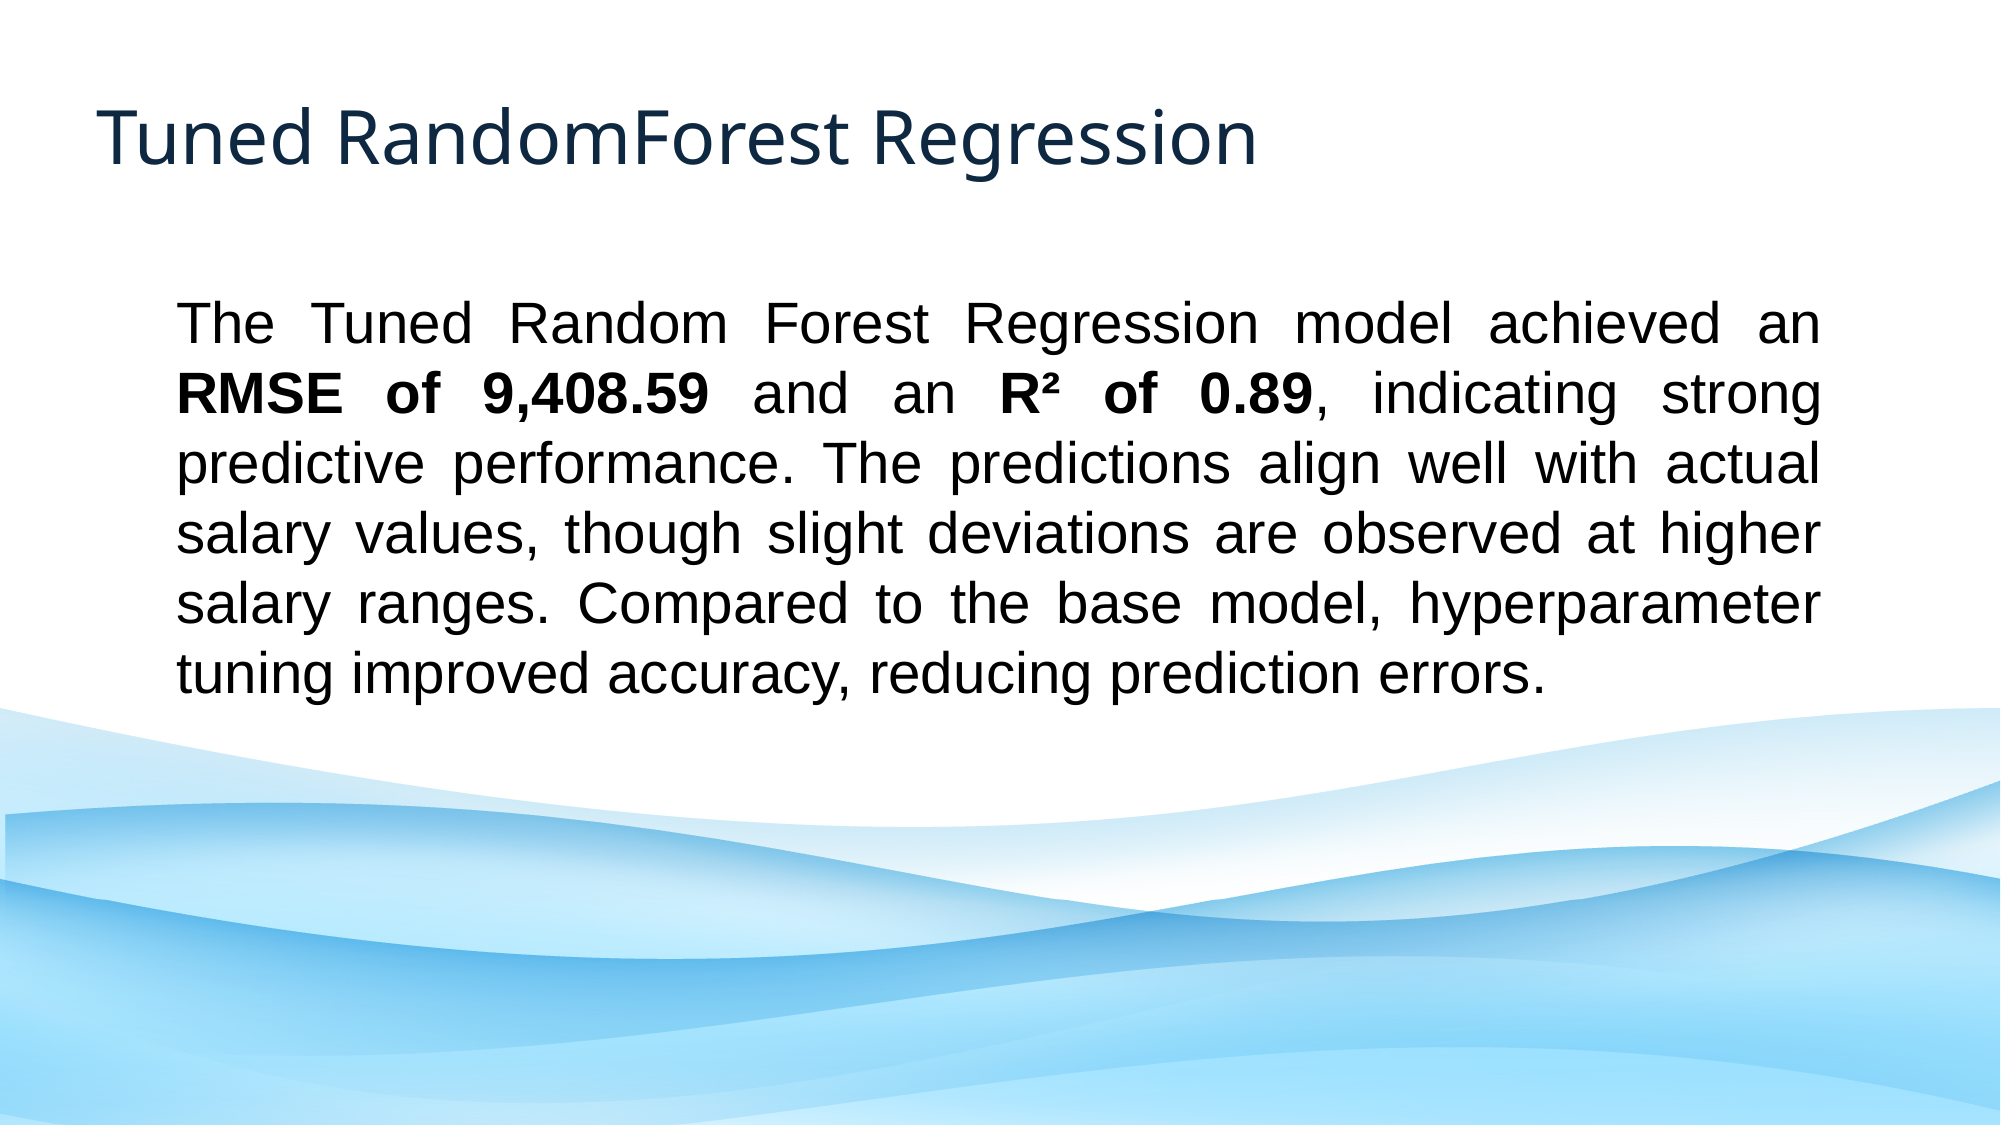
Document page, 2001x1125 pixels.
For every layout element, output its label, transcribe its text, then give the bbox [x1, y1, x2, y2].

text_box Tuned RandomForest Regression [81, 81, 1464, 187]
picture [0, 0, 2001, 1125]
text_box The Tuned Random Forest Regression model achieved an RMSE of 9,408.59 and an R² of 0.89, indicating strong predictive performance. The predictions align well with actual salary values, though slight deviations are observed at higher salary ranges. Compared to the base model, hyperparameter tuning improved accuracy, reducing prediction errors. [161, 277, 1839, 713]
